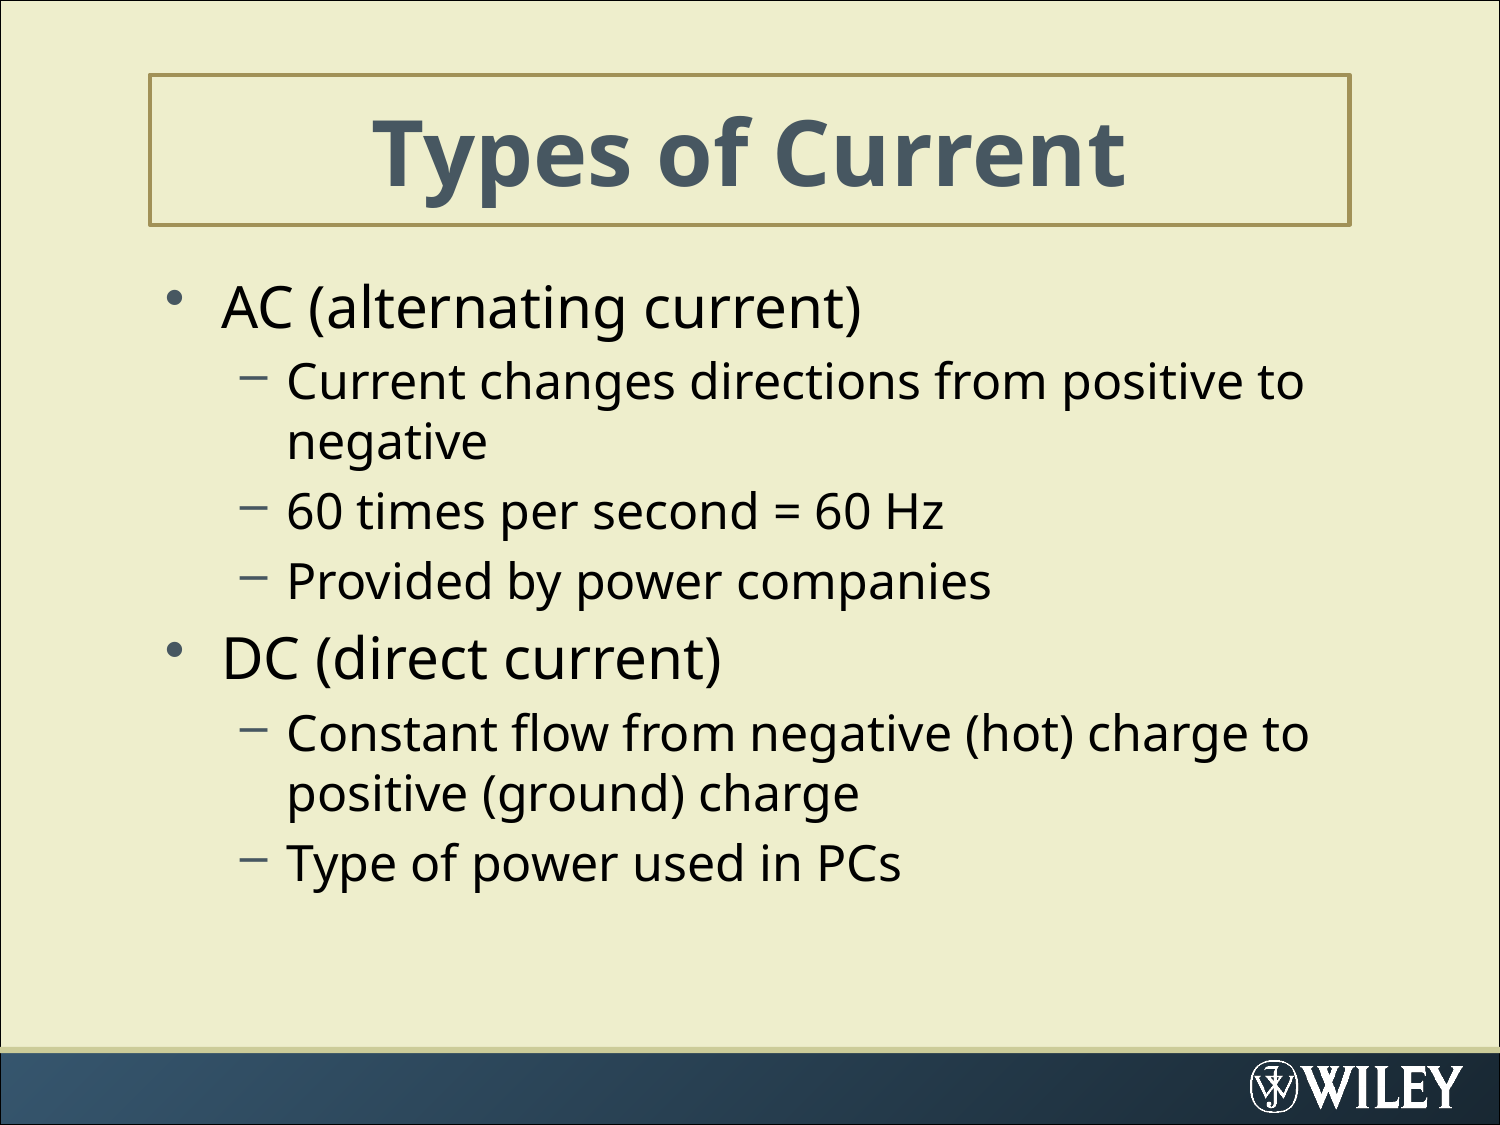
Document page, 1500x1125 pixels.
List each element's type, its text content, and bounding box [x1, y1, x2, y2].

picture [1250, 1060, 1463, 1113]
list AC (alternating current) Current changes directions from positive to negative 60 times per second = 60 Hz Provided by power companies DC (direct current) Constant flow from negative (hot) charge to positive (ground) charge Type of power used in PCs [149, 262, 1350, 938]
title Types of Current [148, 73, 1352, 227]
